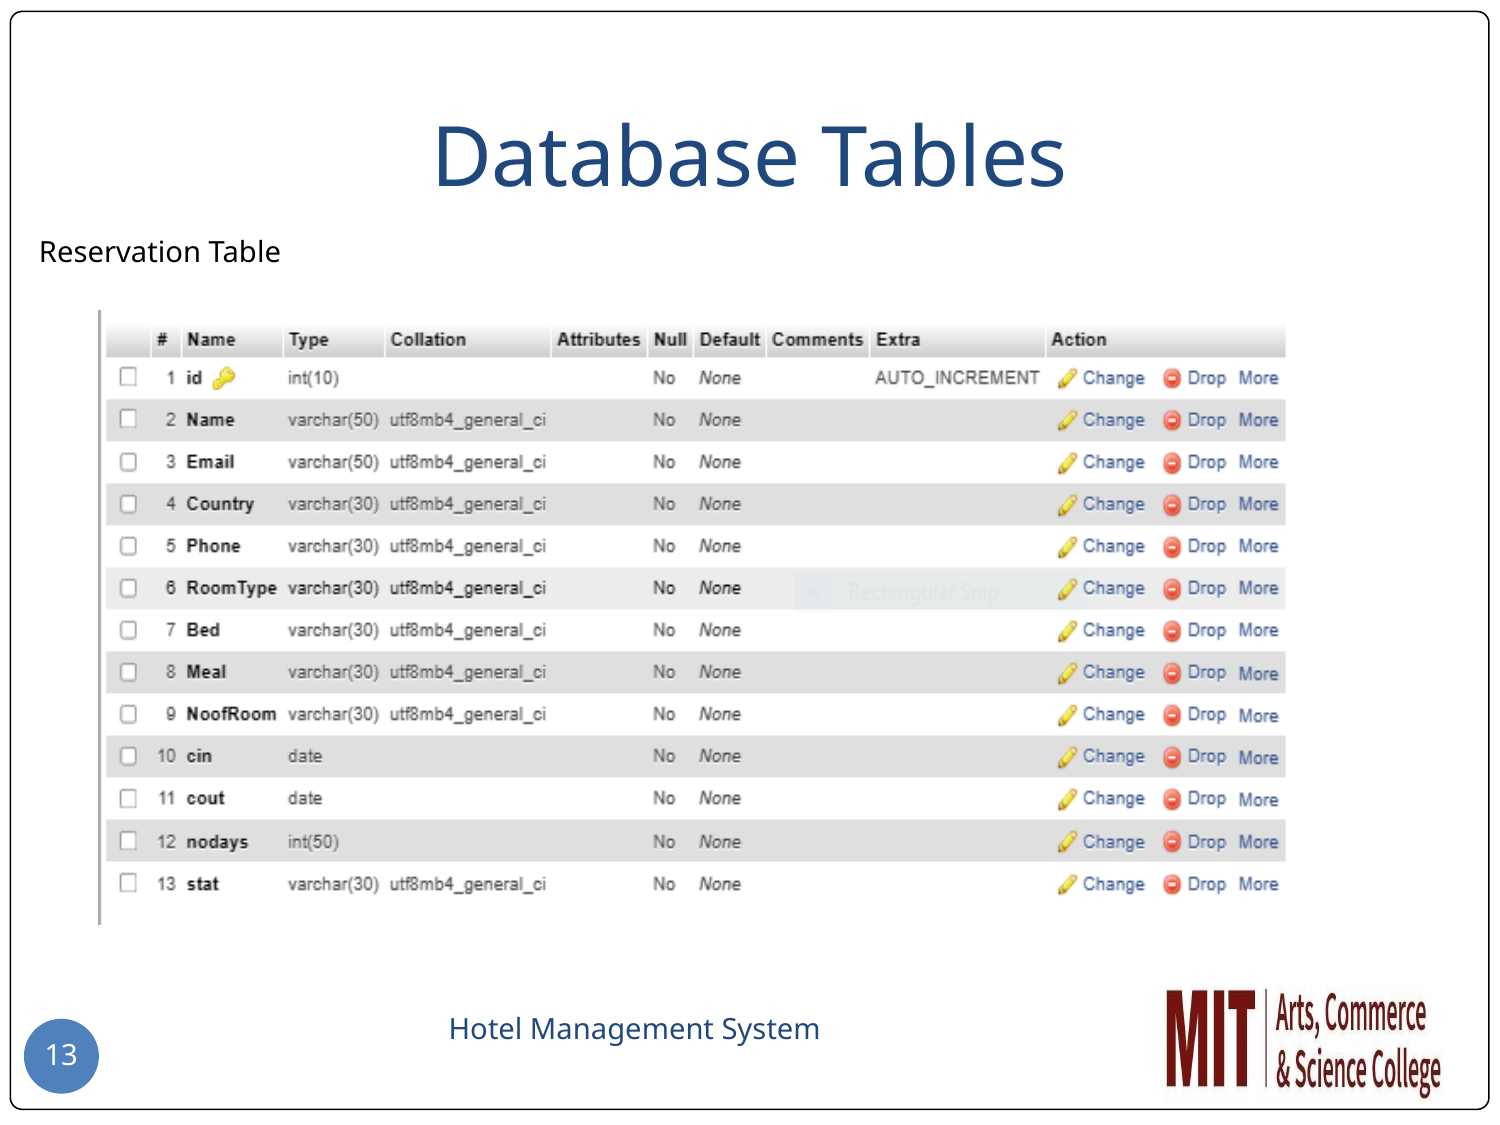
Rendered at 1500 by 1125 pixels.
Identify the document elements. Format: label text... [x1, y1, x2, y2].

picture [98, 310, 1309, 926]
picture [1163, 986, 1444, 1105]
text_box Reservation Table [23, 218, 652, 280]
title Database Tables [0, 30, 1500, 219]
text_box 13 [23, 1018, 99, 1094]
text_box Hotel Management System [433, 1007, 1084, 1083]
